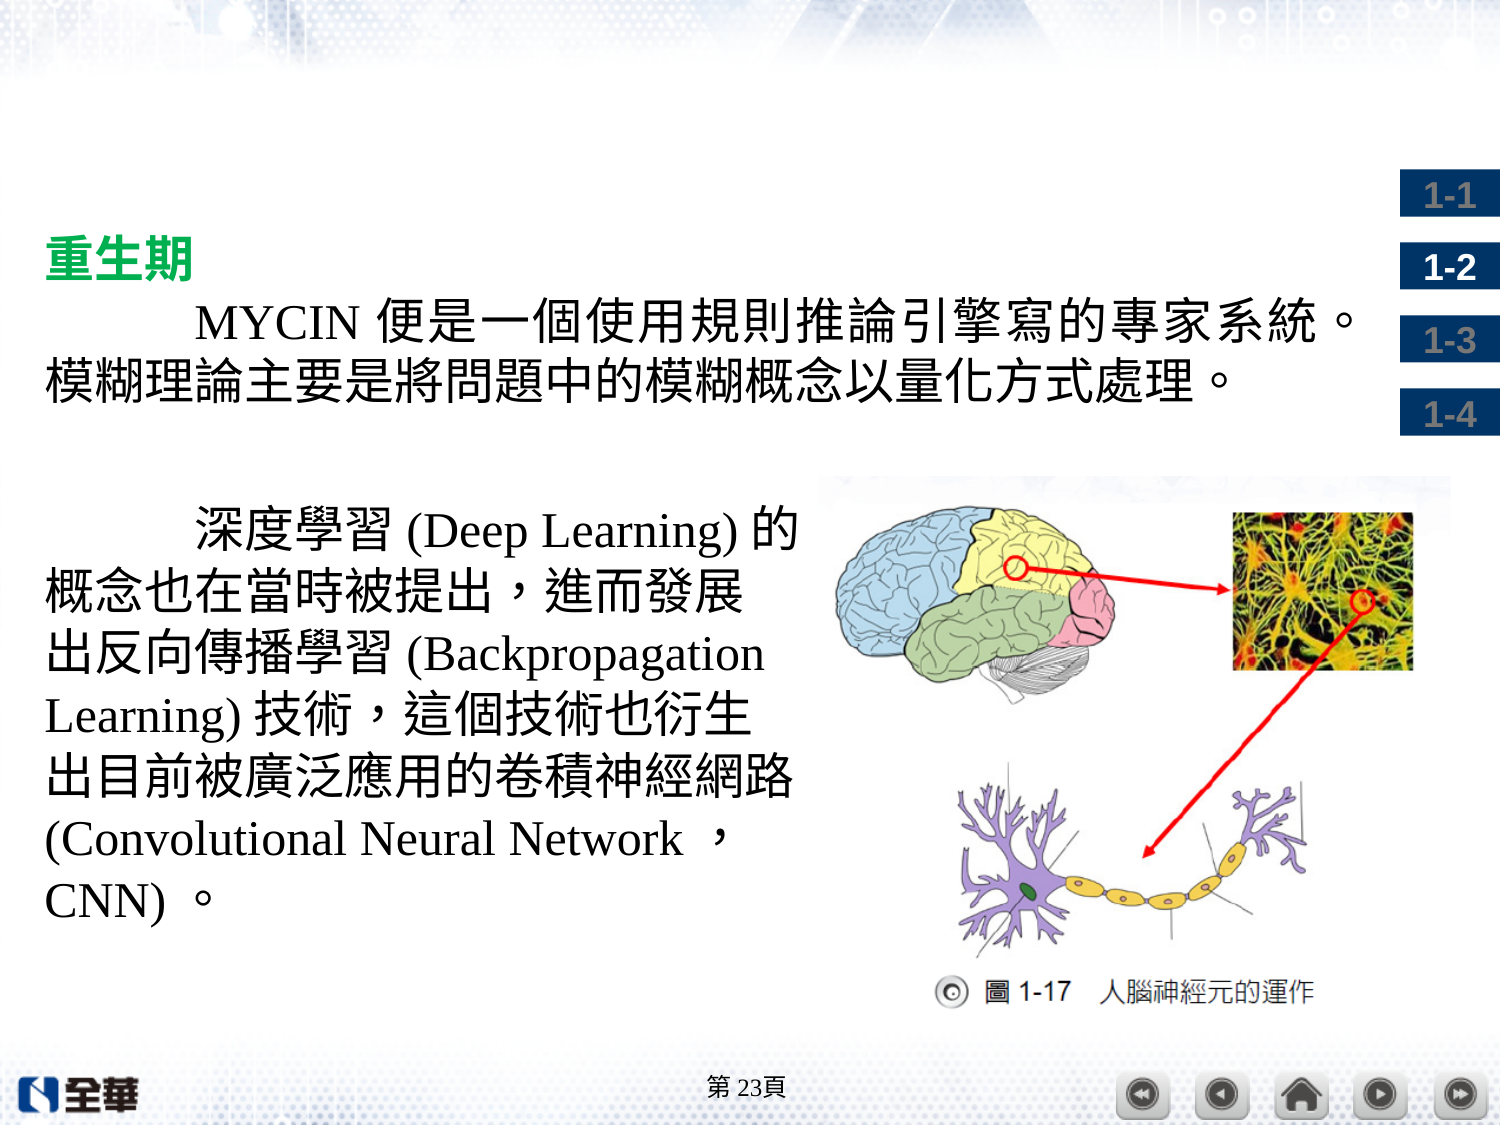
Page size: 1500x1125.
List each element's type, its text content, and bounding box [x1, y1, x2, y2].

list 重生期 MYCIN便是一個使用規則推論引擎寫的專家系統。模糊理論主要是將問題中的模糊概念以量化方式處理。 深度學習(Deep Learning)的 概念也在當時被提出，進而發展 出反向傳播學習(Backpropagation Learning)技術，這個技術也衍生 出目前被廣泛應用的卷積神經網路 (Convolutional Neural Network， CNN)。 [29, 219, 1386, 1048]
picture [0, 0, 1500, 1125]
